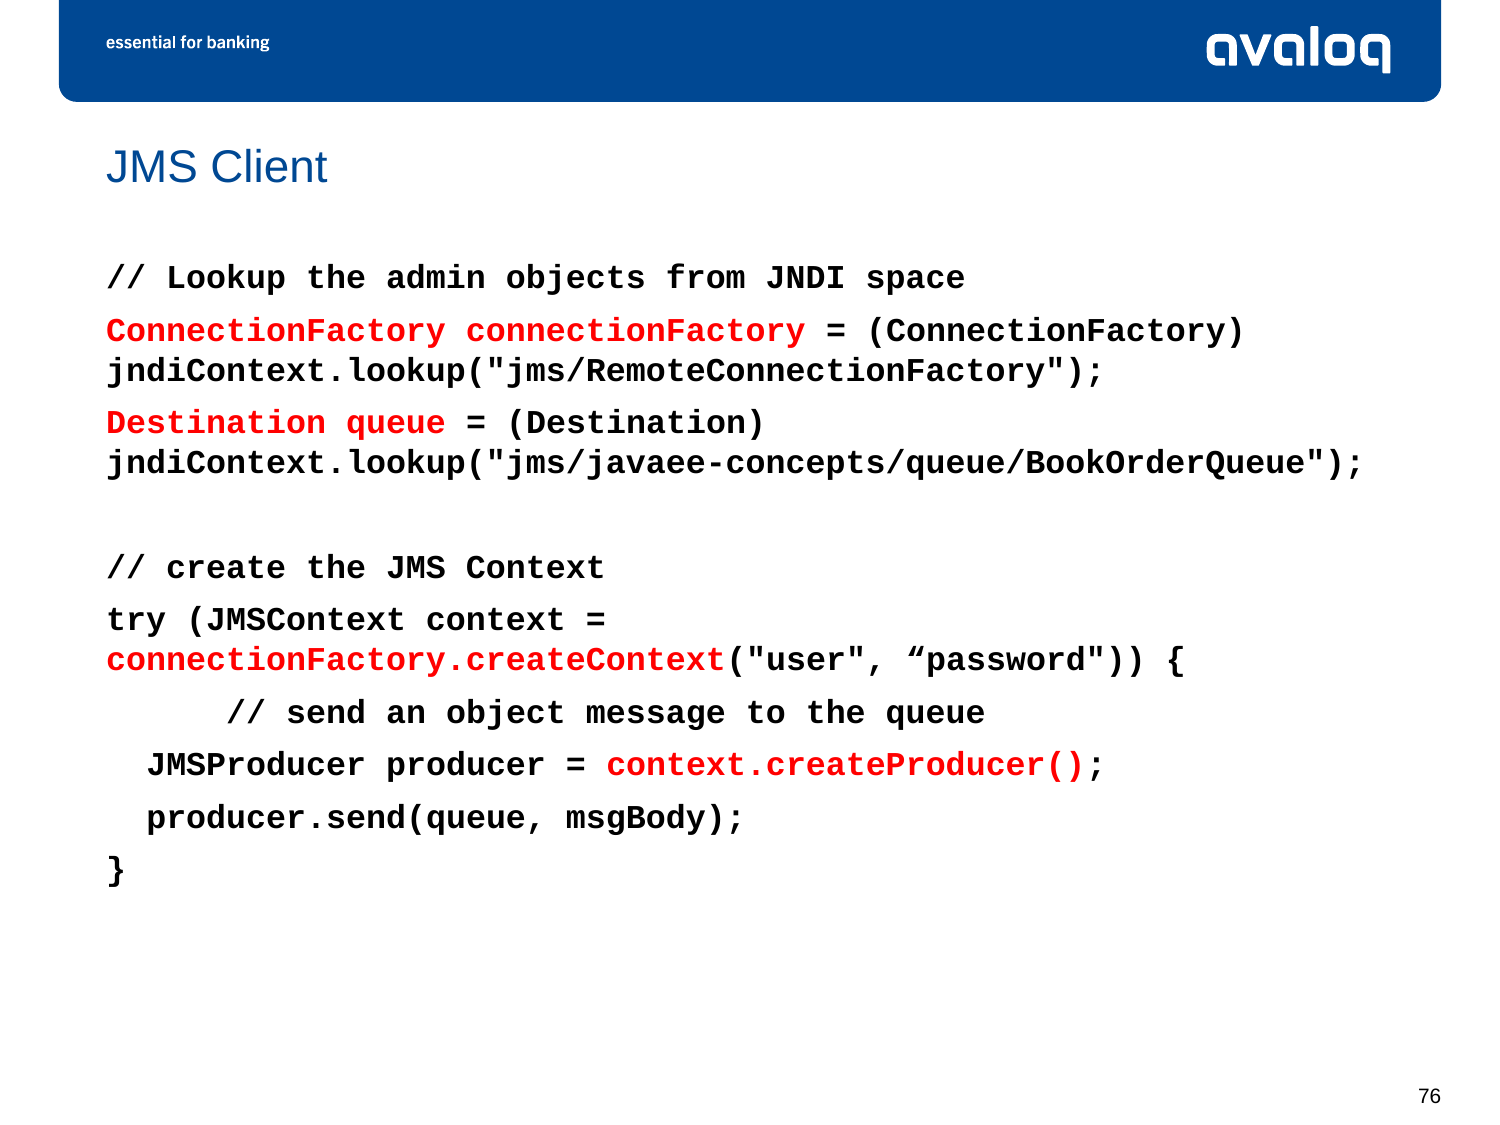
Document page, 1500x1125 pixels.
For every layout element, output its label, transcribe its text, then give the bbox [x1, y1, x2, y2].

list // Lookup the admin objects from JNDI space ConnectionFactory connectionFactory = (ConnectionFactory) jndiContext.lookup("jms/RemoteConnectionFactory"); Destination queue = (Destination) jndiContext.lookup("jms/javaee-concepts/queue/BookOrderQueue"); // create the JMS Context try (JMSContext context = connectionFactory.createContext("user", “password")) { // send an object message to the queue JMSProducer producer = context.createProducer(); producer.send(queue, msgBody); } [105, 255, 1394, 1042]
title JMS Client [105, 142, 1394, 215]
slide_number 76 [1200, 1082, 1442, 1112]
